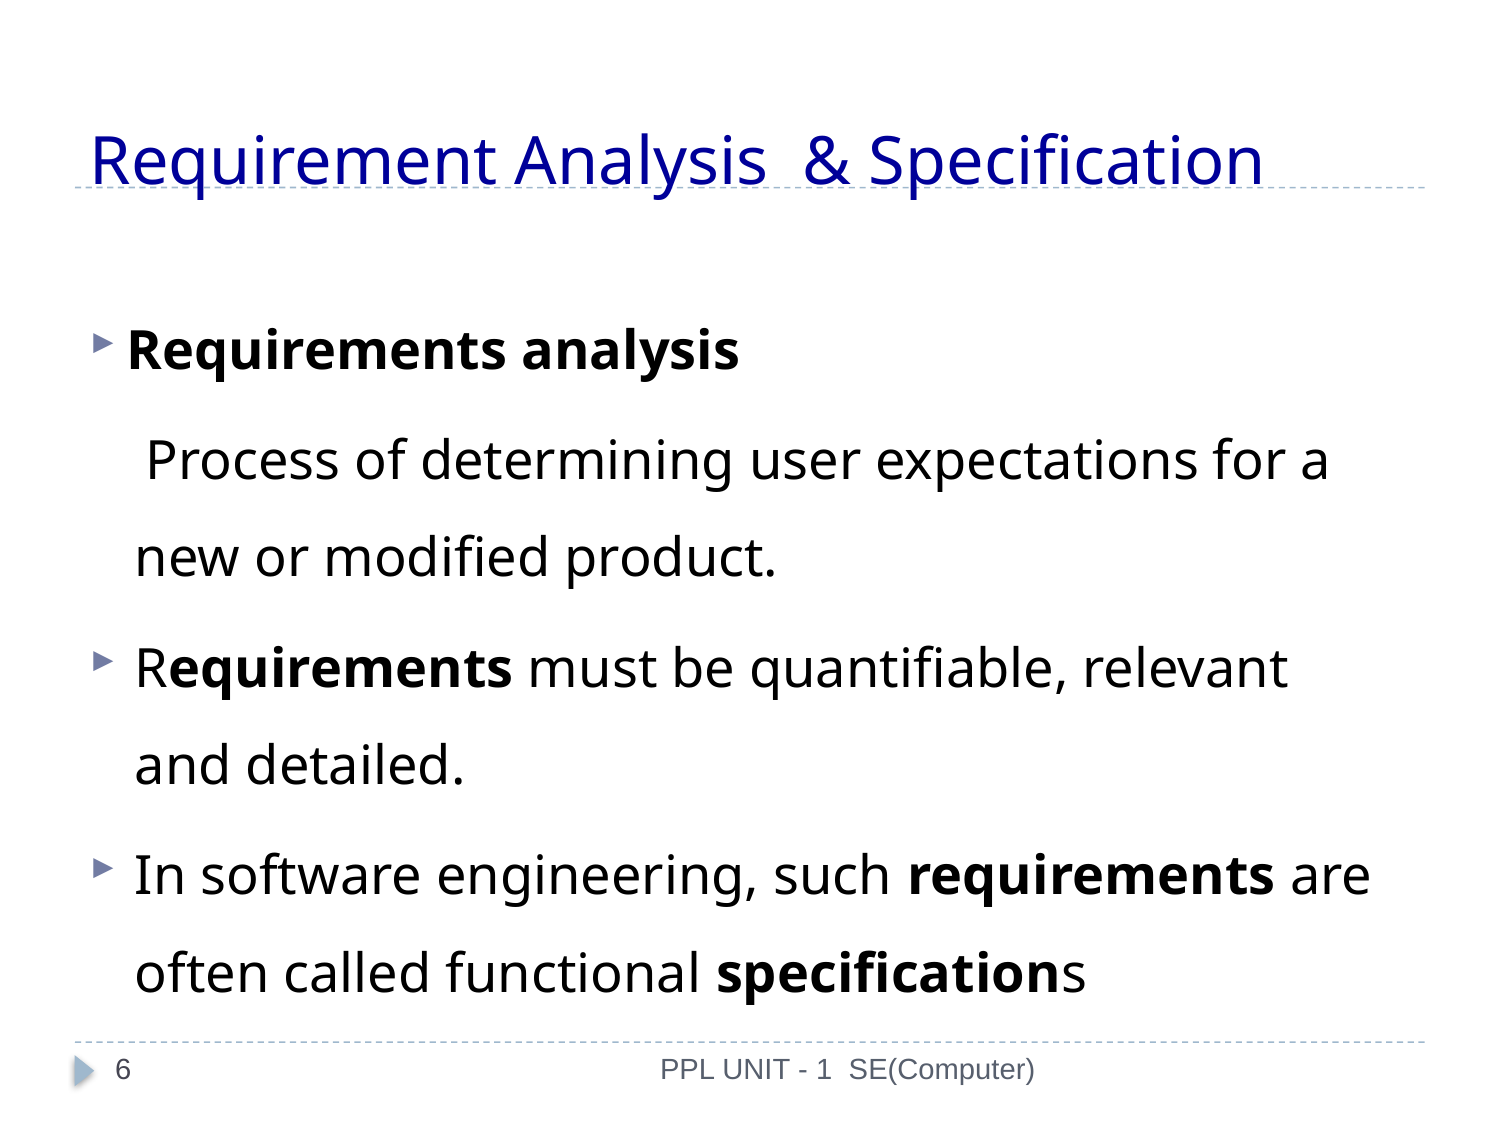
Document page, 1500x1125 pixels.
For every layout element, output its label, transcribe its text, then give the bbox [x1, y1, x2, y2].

list Requirements analysis Process of determining user expectations for a new or modified product. Requirements must be quantifiable, relevant and detailed. In software engineering, such requirements are often called functional specifications [75, 275, 1388, 1088]
title Requirement Analysis & Specification [75, 37, 1388, 205]
footer PPL UNIT - 1 SE(Computer) [475, 1042, 1051, 1103]
slide_number 6 [100, 1042, 426, 1103]
